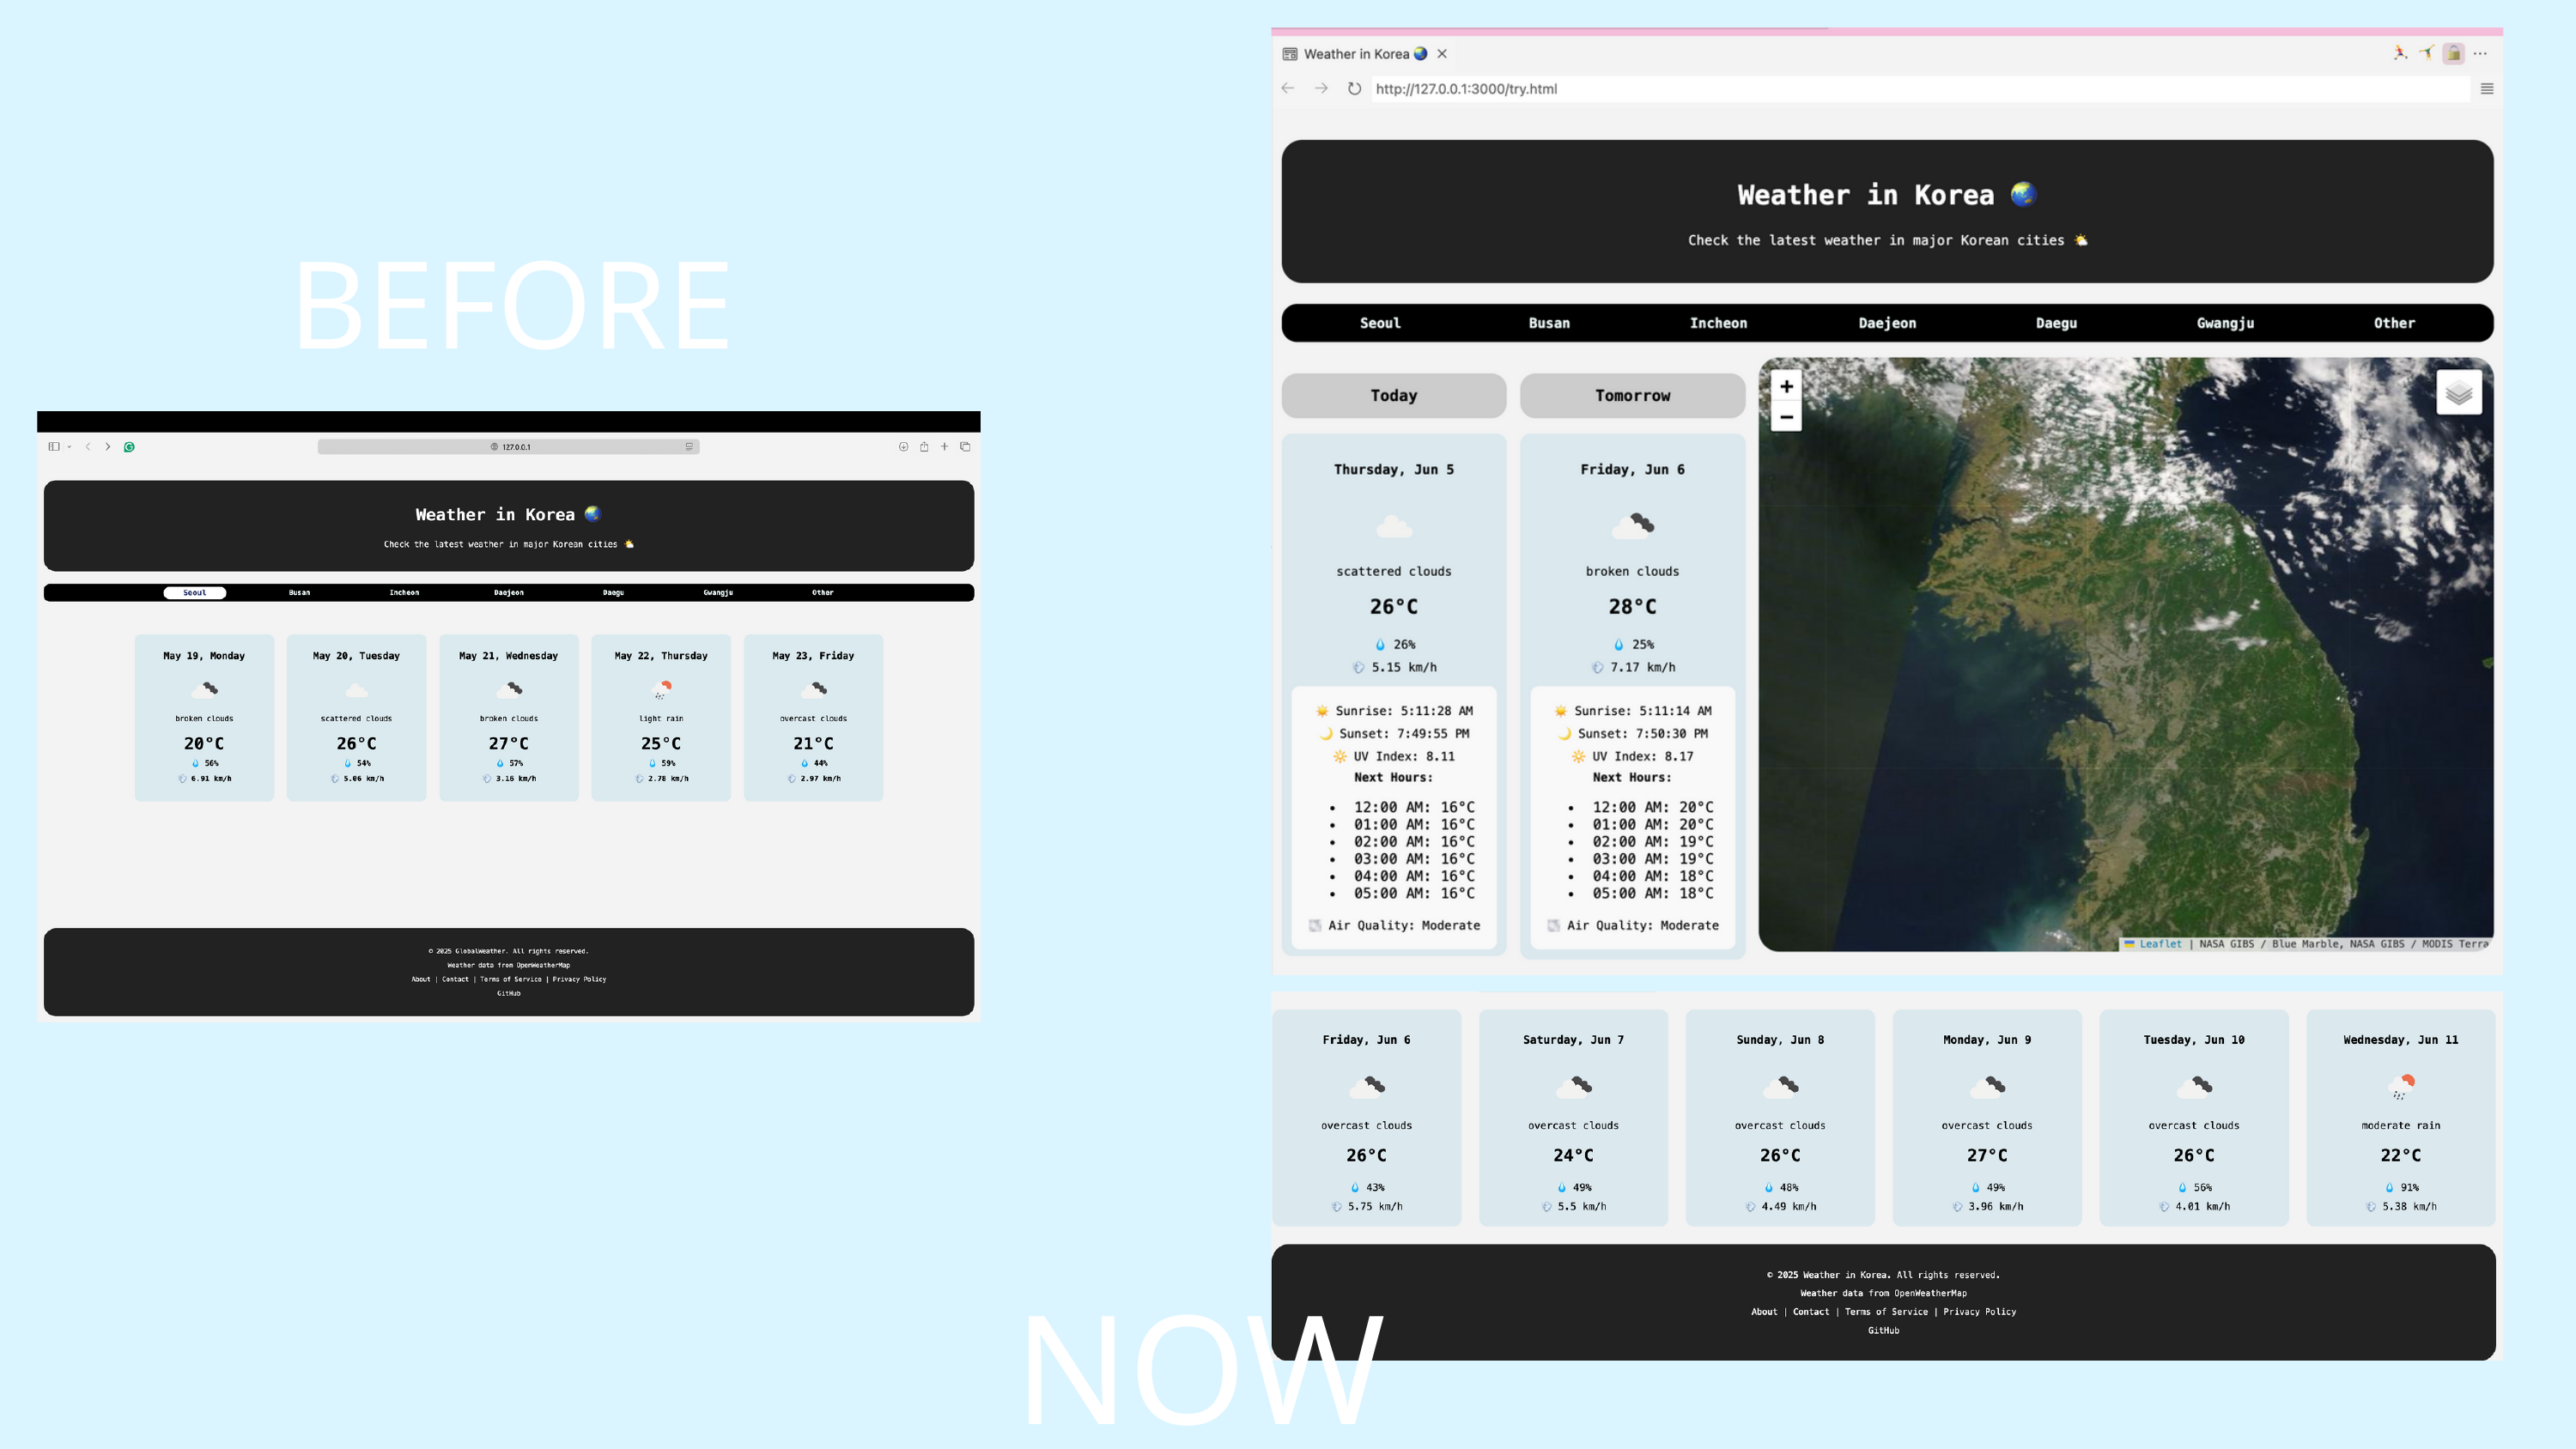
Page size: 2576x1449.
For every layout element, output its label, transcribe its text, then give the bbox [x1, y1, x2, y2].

text_box [37, 411, 981, 1022]
text_box NOW [599, 1243, 1801, 1449]
text_box BEFORE [0, 203, 1065, 373]
text_box [1271, 27, 2504, 975]
text_box [1271, 991, 2504, 1361]
